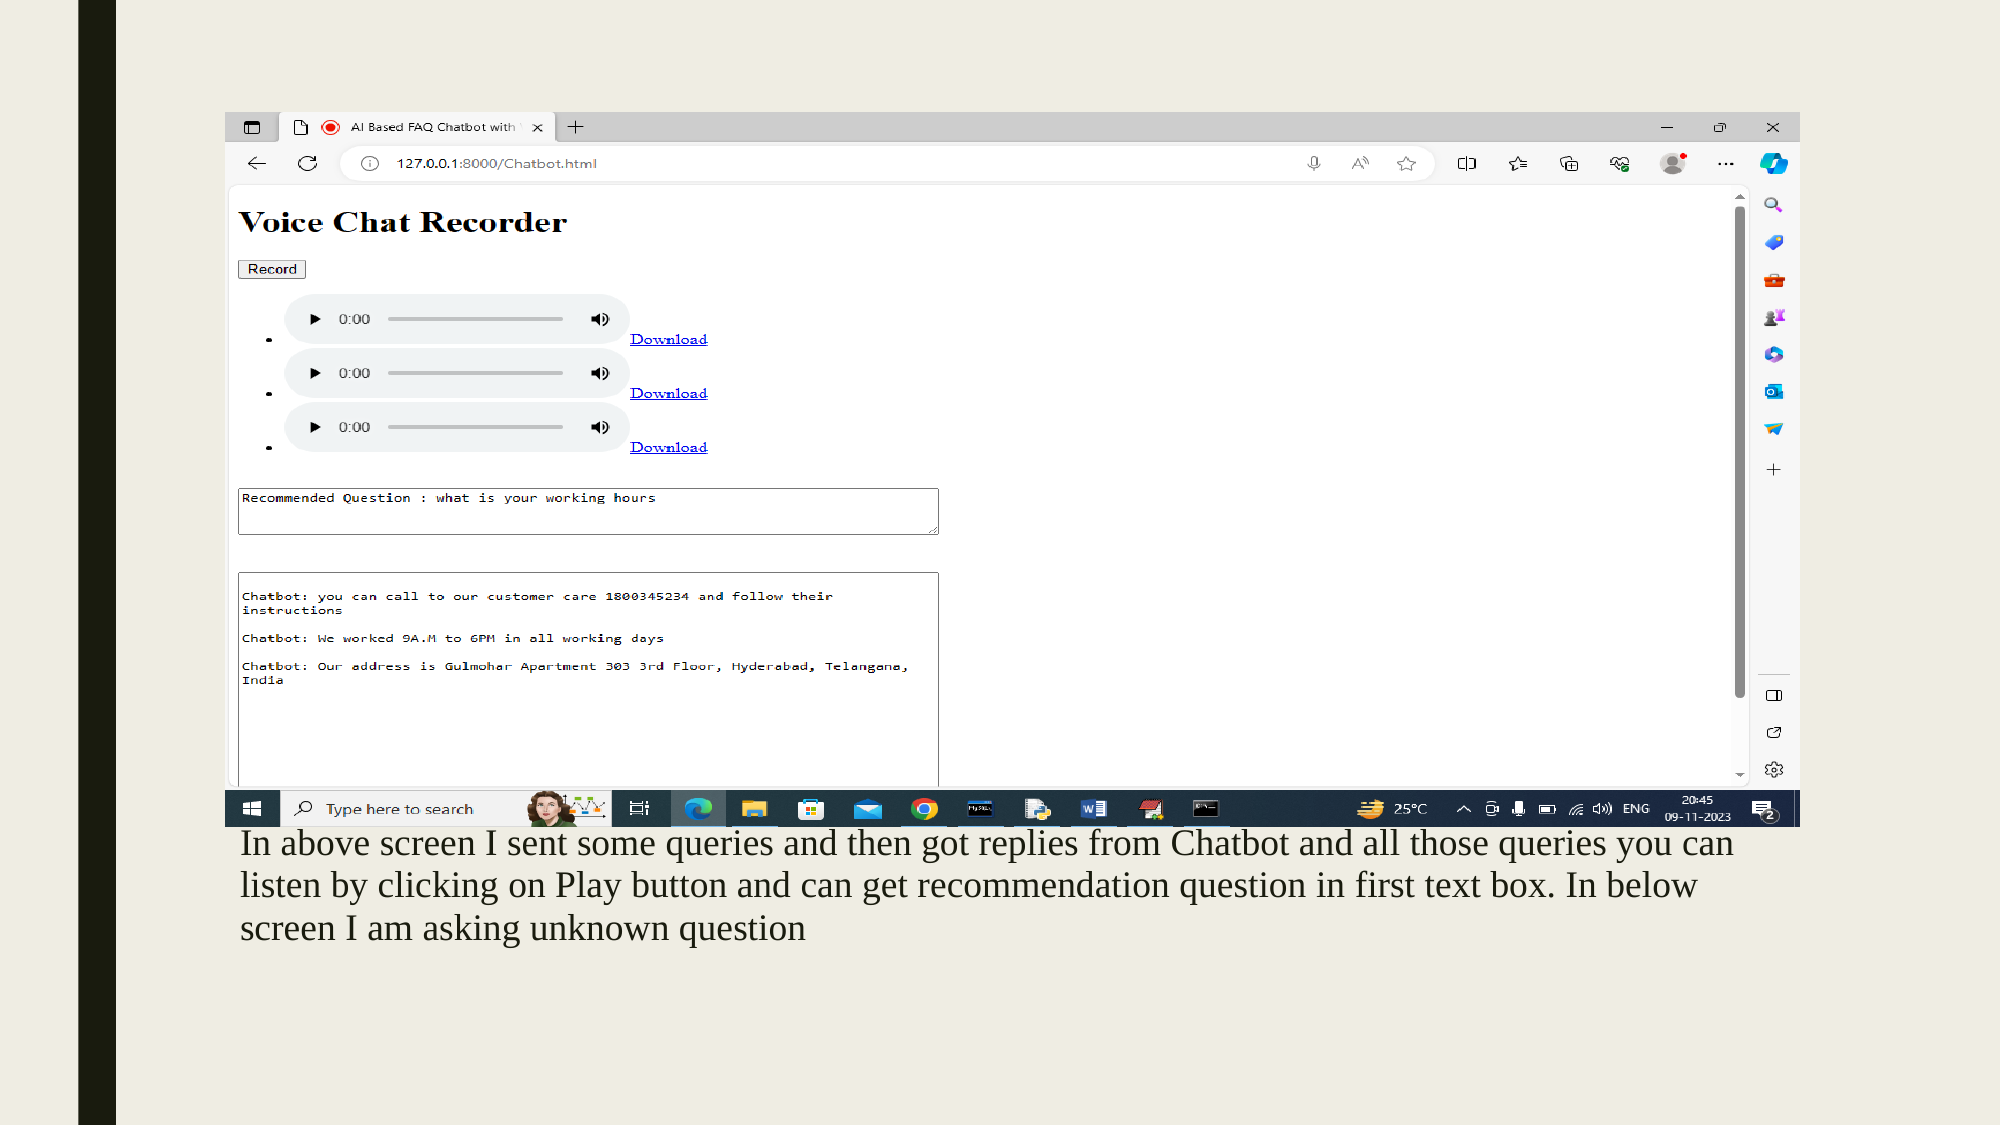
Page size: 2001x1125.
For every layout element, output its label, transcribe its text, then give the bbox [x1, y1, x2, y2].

list In above screen I sent some queries and then got replies from Chatbot and all those queries you can listen by clicking on Play button and can get recommendation question in first text box. In below screen I am asking unknown question [225, 827, 1800, 963]
picture [224, 112, 1800, 827]
